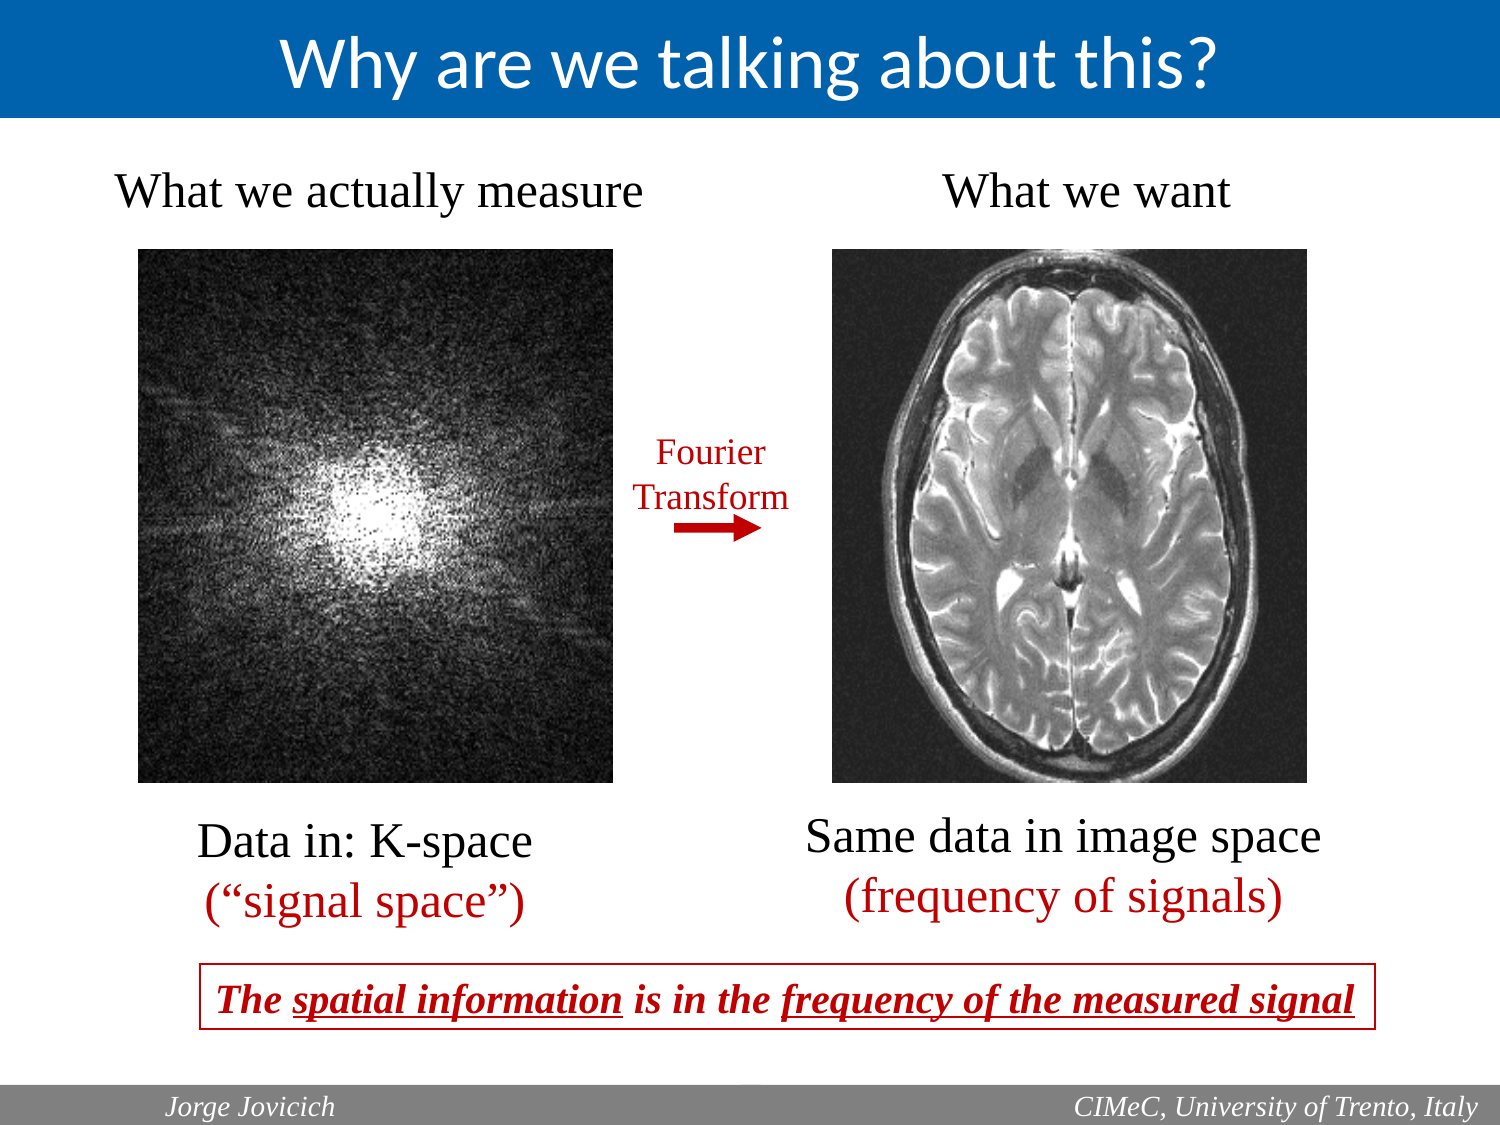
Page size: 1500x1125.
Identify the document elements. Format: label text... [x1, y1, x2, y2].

text_box What we actually measure [99, 149, 660, 225]
picture [138, 249, 613, 784]
text_box Why are we talking about this? [0, 0, 1500, 120]
text_box Data in: K-space (“signal space”) [181, 799, 549, 935]
text_box The spatial information is in the frequency of the measured signal [200, 964, 1375, 1029]
picture [832, 249, 1307, 784]
text_box Fourier Transform [618, 428, 810, 517]
text_box Same data in image space (frequency of signals) [789, 795, 1338, 931]
text_box [674, 521, 762, 535]
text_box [0, 1084, 1500, 1125]
text_box What we want [927, 149, 1247, 225]
